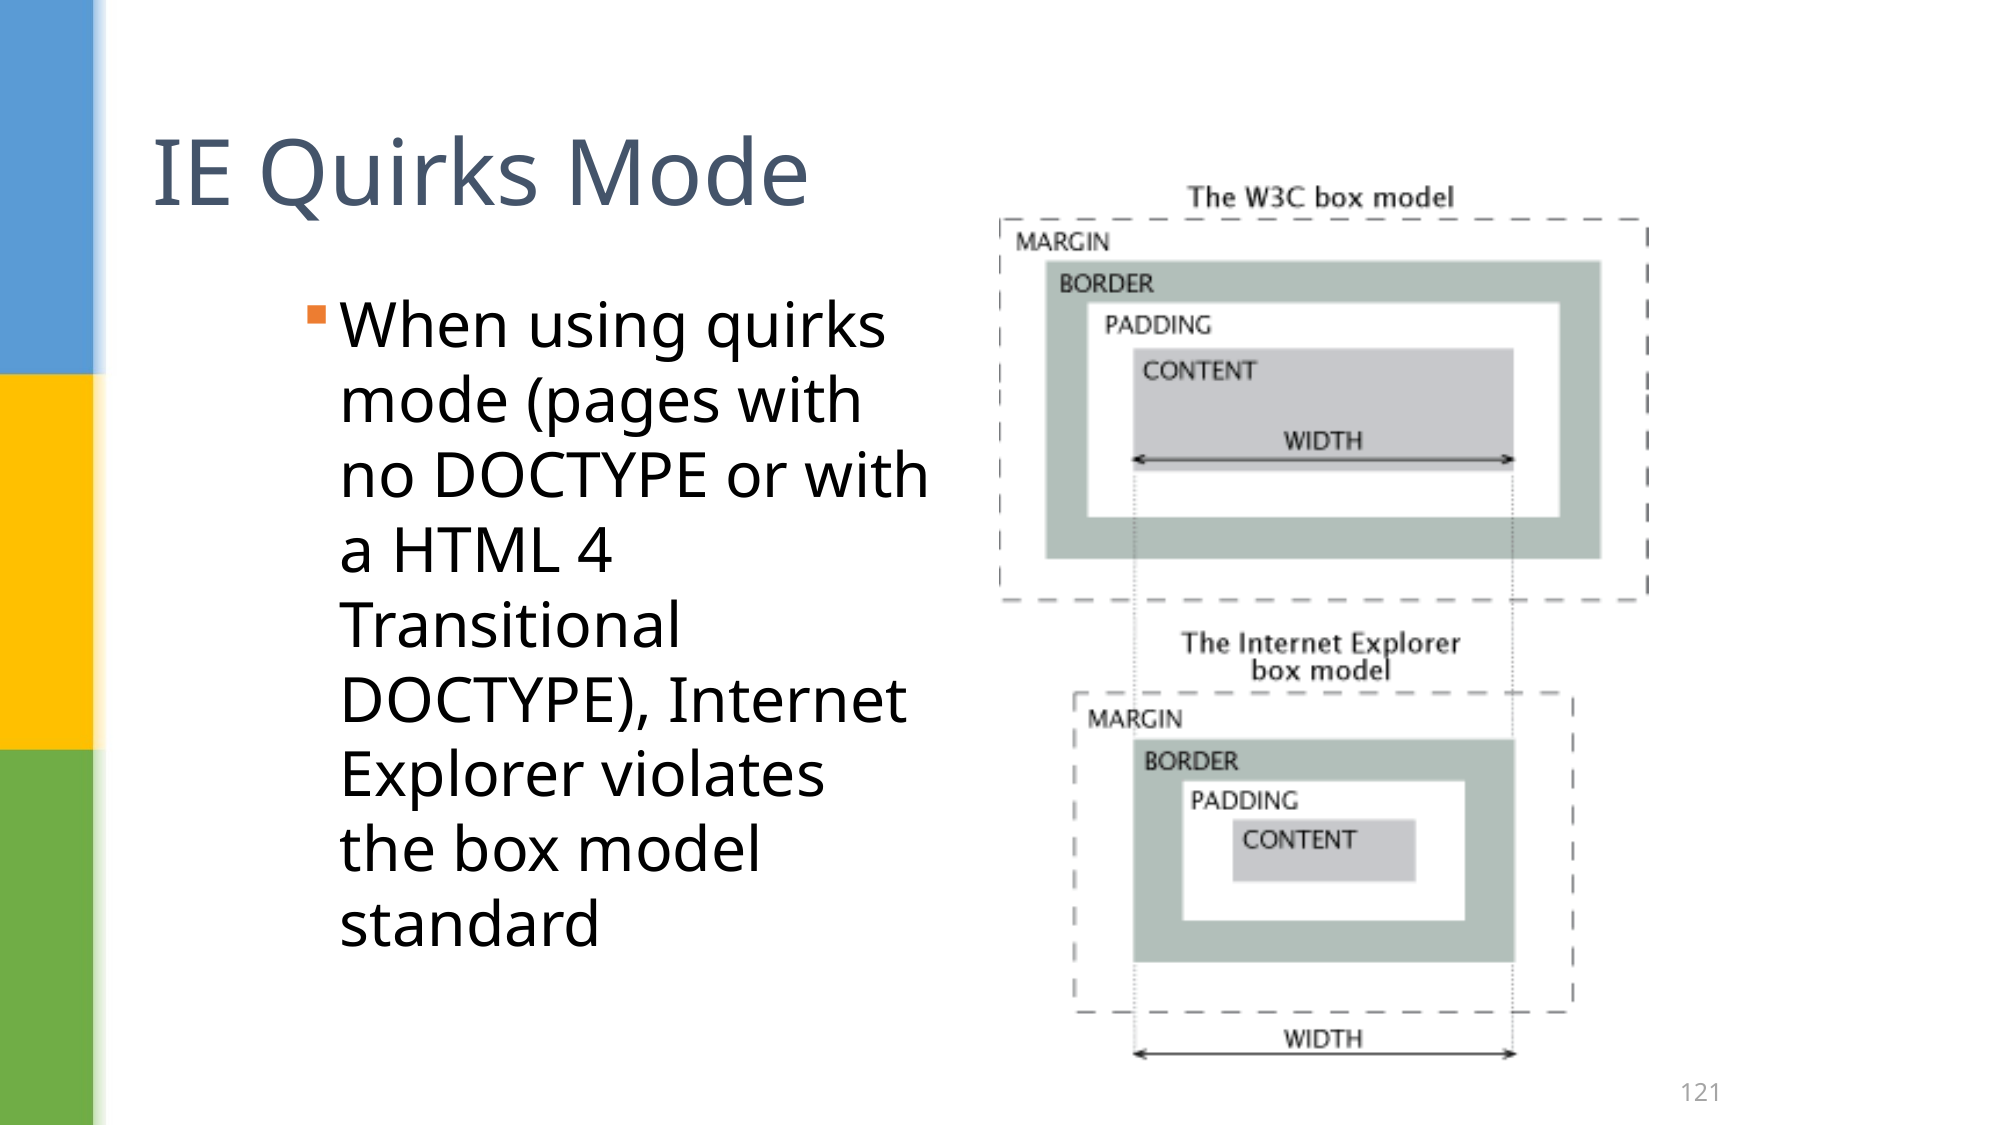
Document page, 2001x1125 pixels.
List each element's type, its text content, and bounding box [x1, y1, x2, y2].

list When using quirks mode (pages with no DOCTYPE or with a HTML 4 Transitional DOCTYPE), Internet Explorer violates the box model standard [287, 277, 950, 1125]
picture [0, 0, 2001, 1125]
slide_number 121 [1662, 1074, 1738, 1113]
title IE Quirks Mode [137, 59, 1863, 278]
